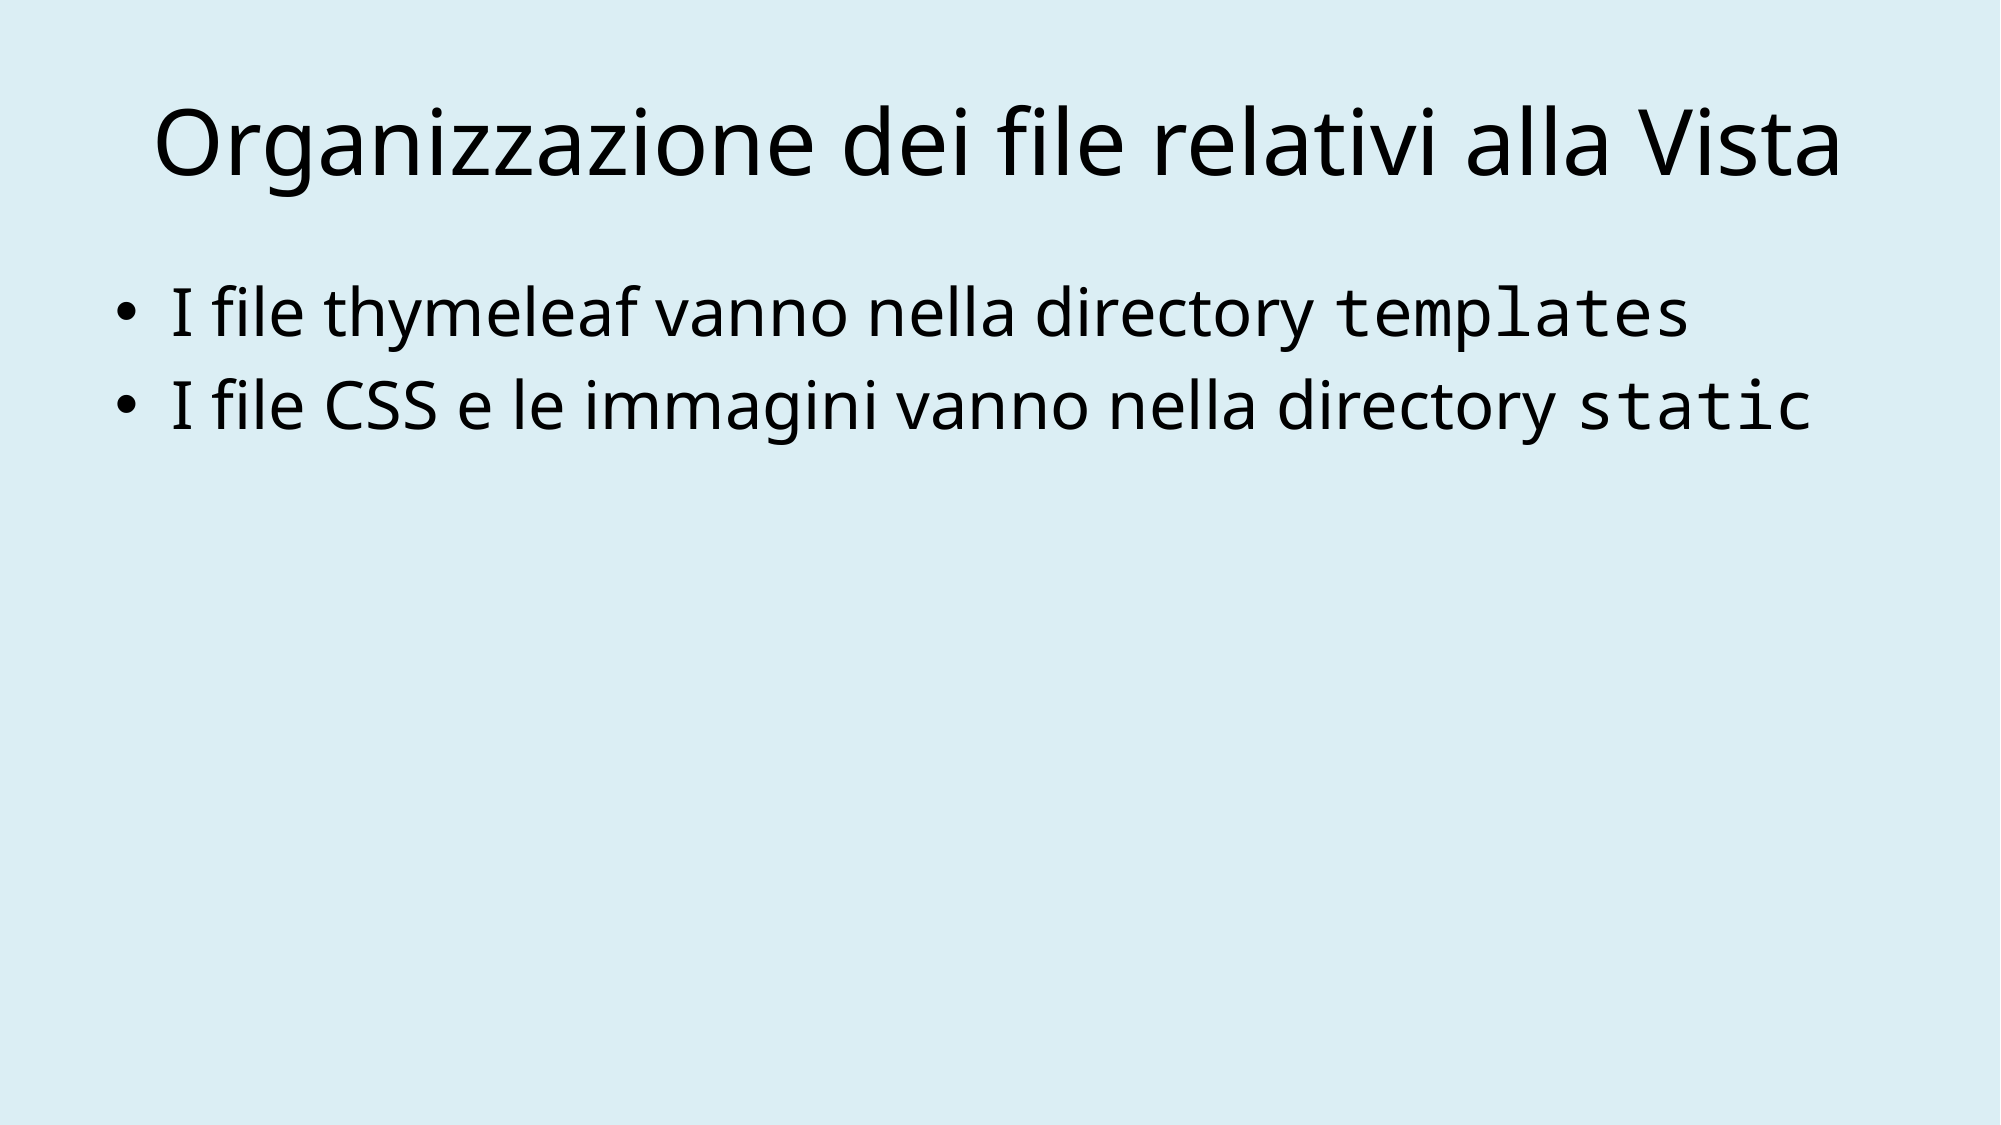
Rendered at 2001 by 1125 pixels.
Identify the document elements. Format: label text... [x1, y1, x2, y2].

title Organizzazione dei file relativi alla Vista [99, 45, 1900, 233]
list I file thymeleaf vanno nella directory templates I file CSS e le immagini vanno nella directory static [99, 262, 1900, 1005]
